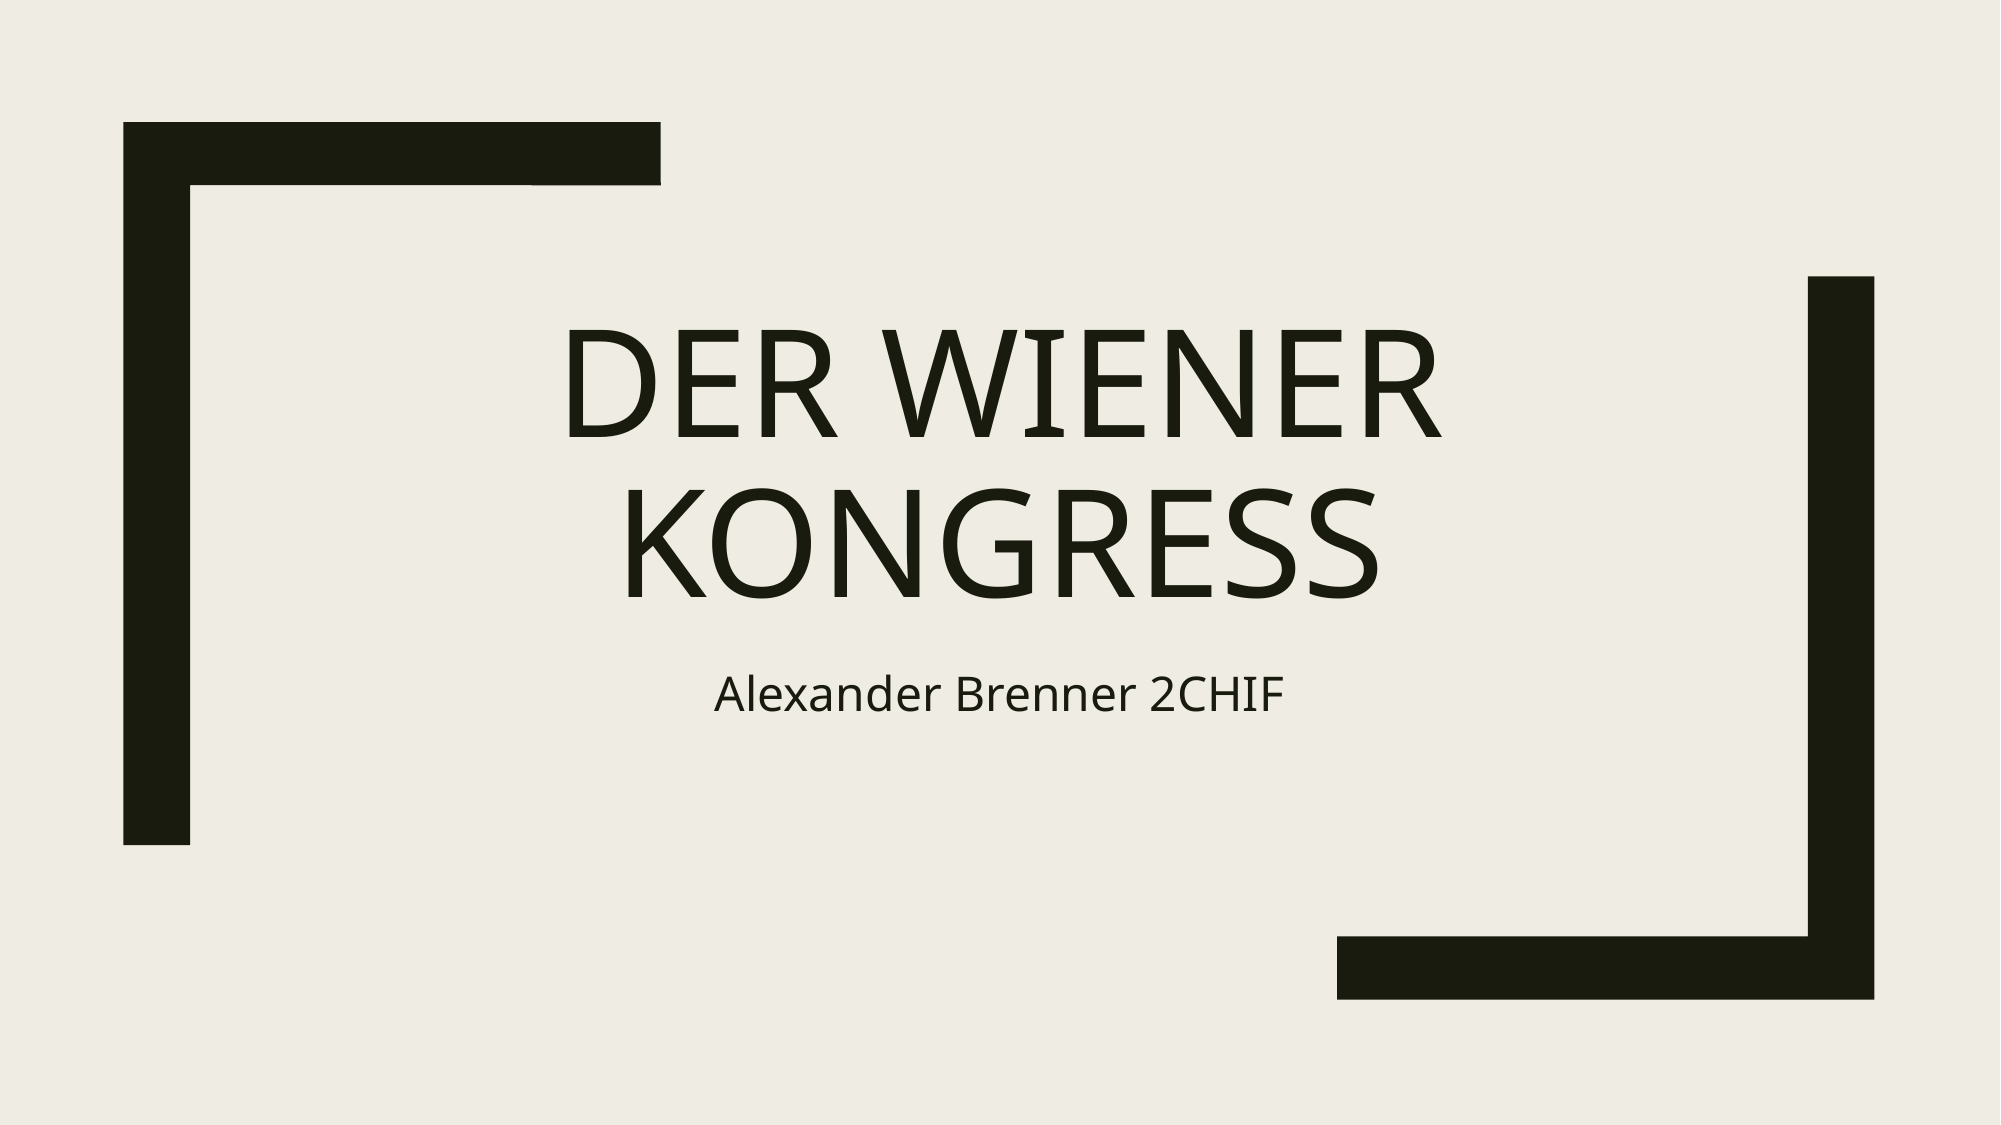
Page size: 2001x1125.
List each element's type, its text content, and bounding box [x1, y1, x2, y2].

title Der Wiener Kongress [314, 293, 1686, 638]
subtitle Alexander Brenner 2CHIF [439, 649, 1561, 828]
